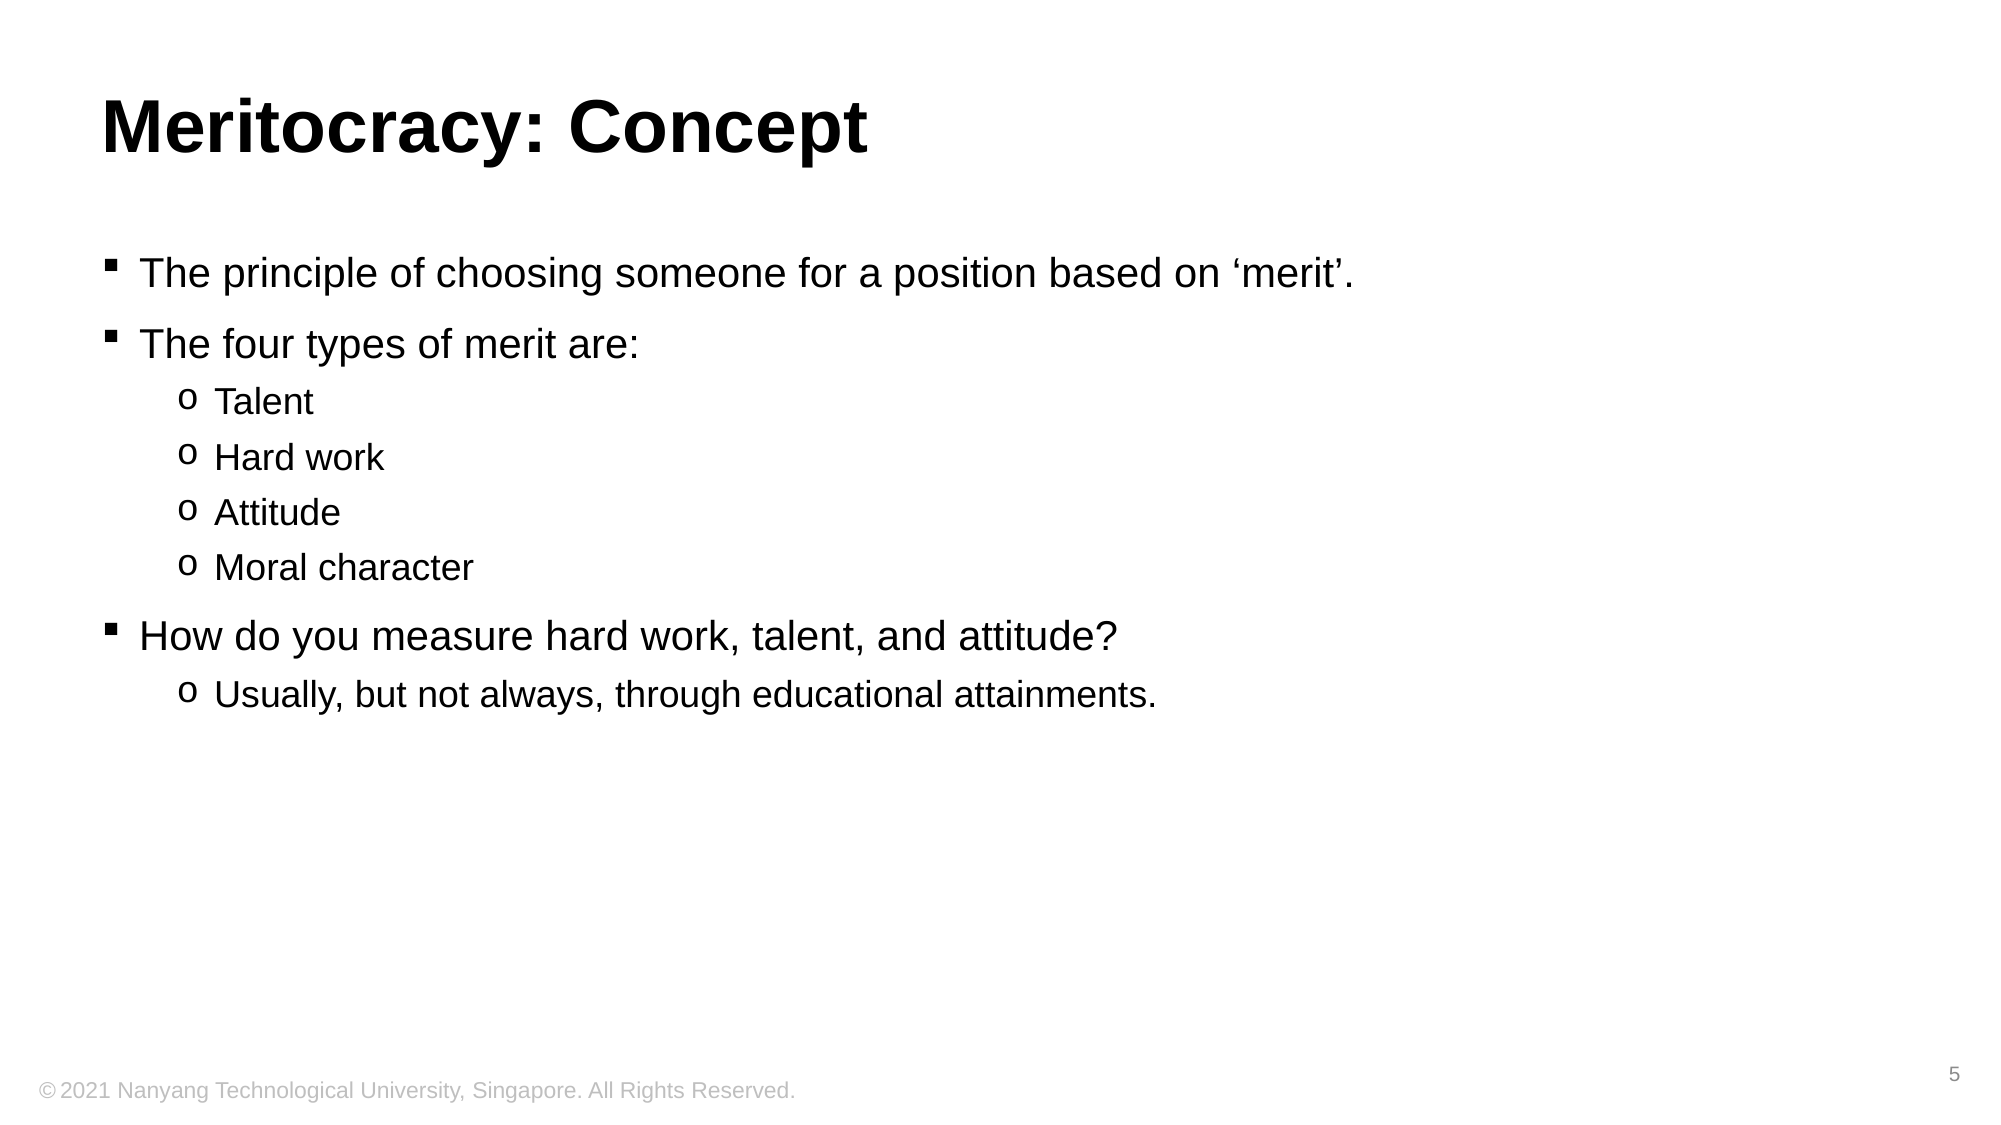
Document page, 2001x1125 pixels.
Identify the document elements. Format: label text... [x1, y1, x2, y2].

slide_number 5 [1525, 1042, 1976, 1103]
list The principle of choosing someone for a position based on ‘merit’. The four types of merit are: Talent Hard work Attitude Moral character How do you measure hard work, talent, and attitude? Usually, but not always, through educational attainments. [86, 238, 1812, 1014]
title Meritocracy: Concept [86, 59, 1812, 198]
